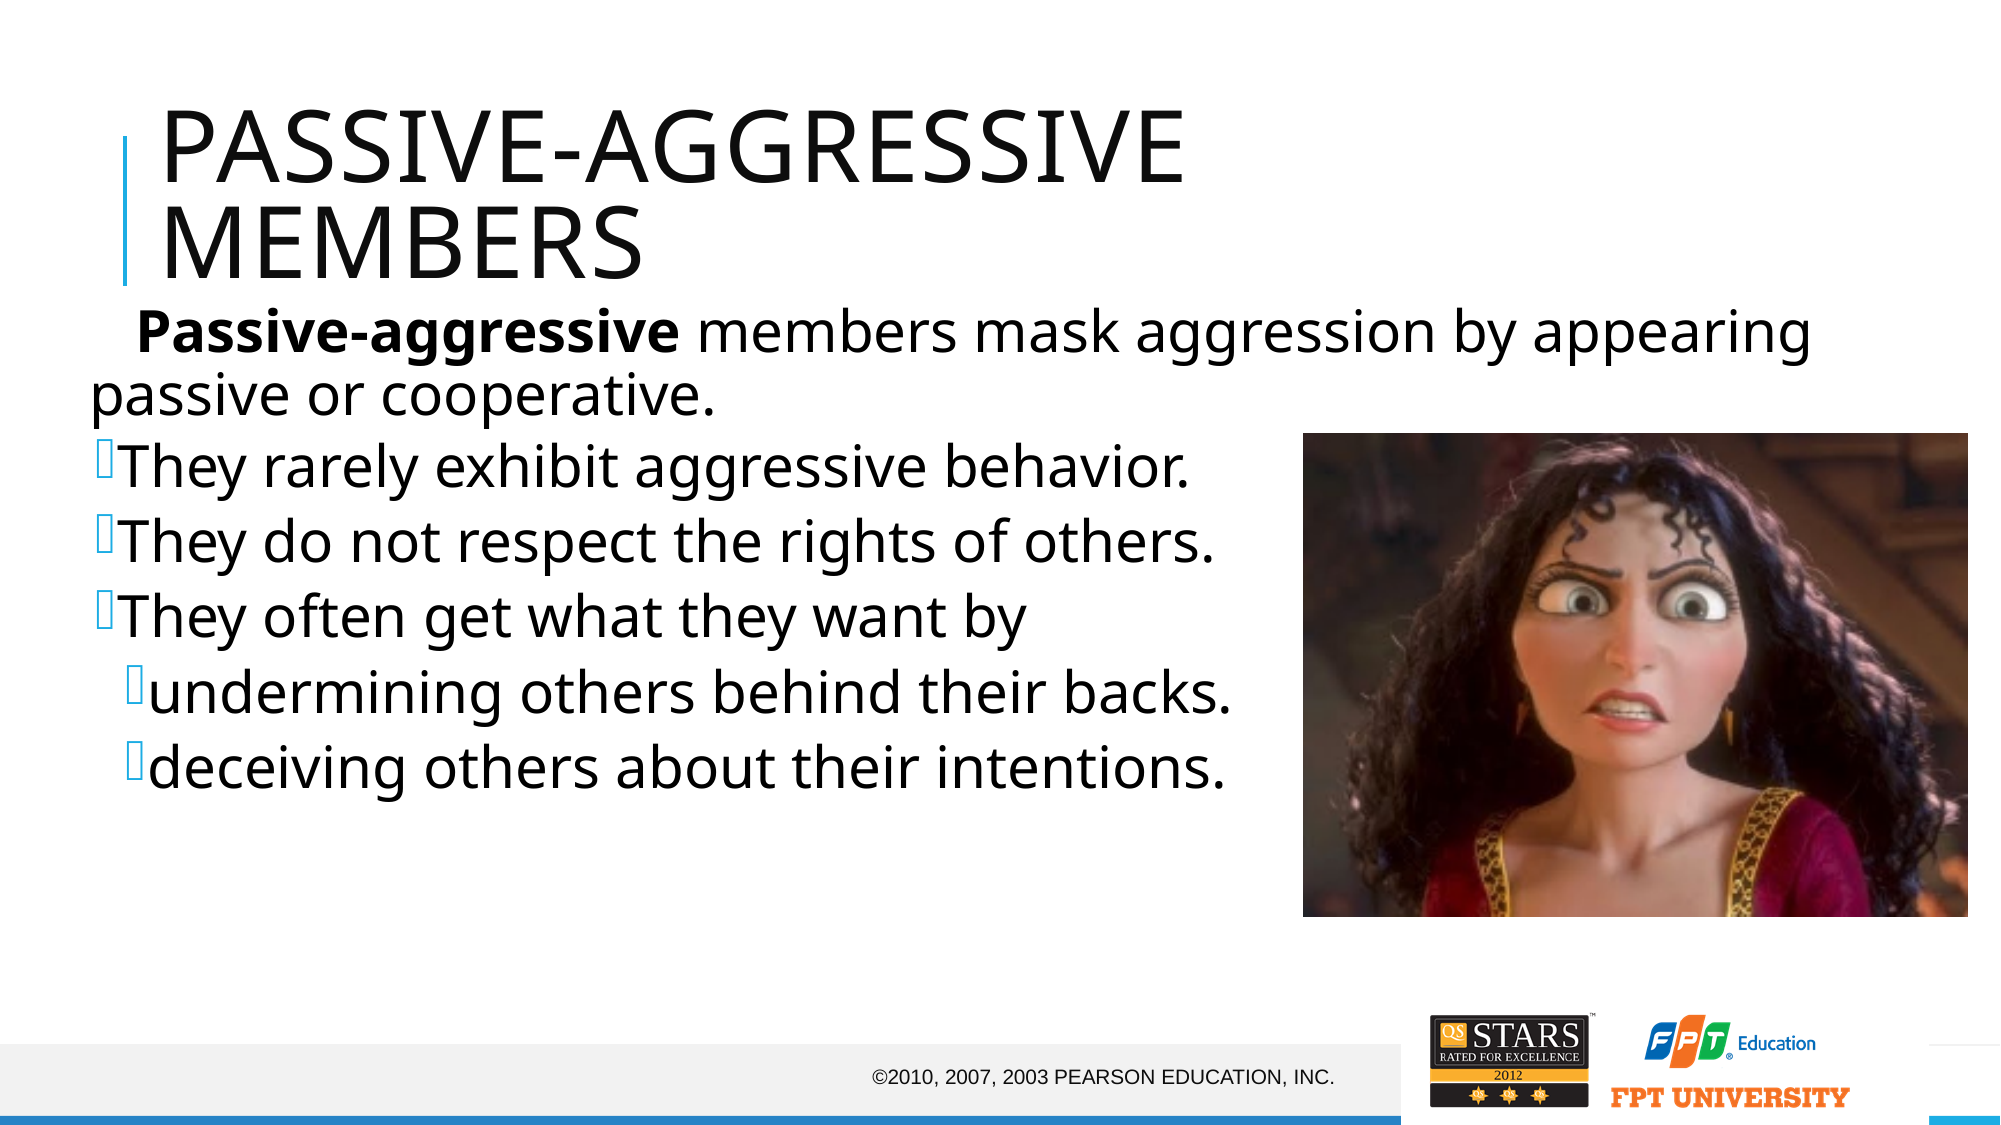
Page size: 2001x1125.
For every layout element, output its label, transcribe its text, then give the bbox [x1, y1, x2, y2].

picture [1302, 433, 1968, 917]
footer ©2010, 2007, 2003 Pearson Education, Inc. [381, 1053, 1351, 1099]
title Passive-Aggressive Members [143, 107, 1494, 295]
list Passive-aggressive members mask aggression by appearing passive or cooperative. They rarely exhibit aggressive behavior. They do not respect the rights of others. They often get what they want by undermining others behind their backs. deceiving others about their intentions. [66, 295, 1936, 1077]
picture [1420, 1077, 1858, 1125]
